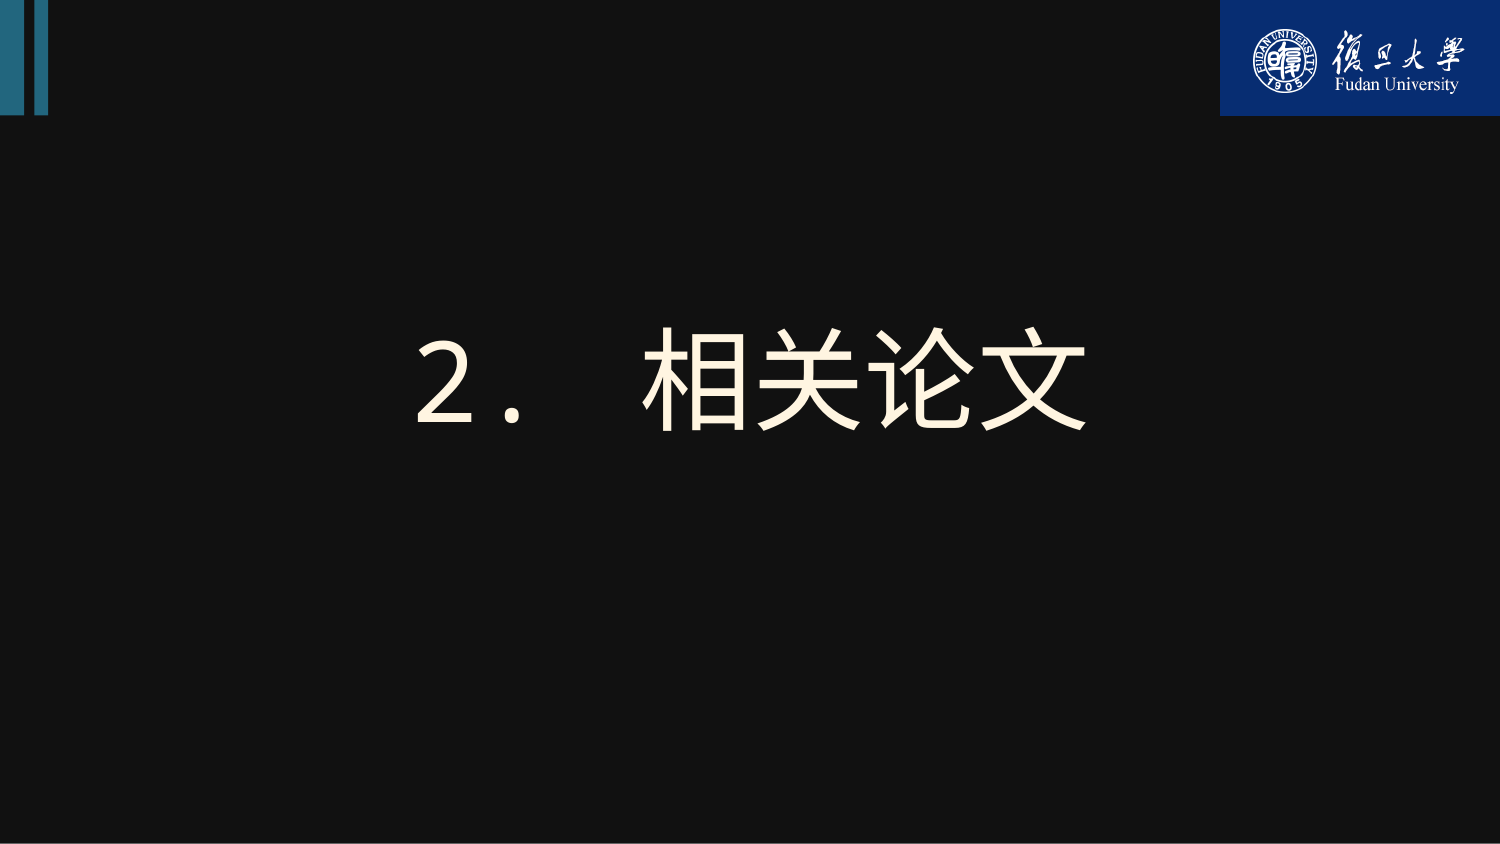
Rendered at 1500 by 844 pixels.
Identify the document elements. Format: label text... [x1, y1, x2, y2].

text_box 2. 相关论文 [395, 302, 1105, 453]
picture [1220, 0, 1500, 116]
